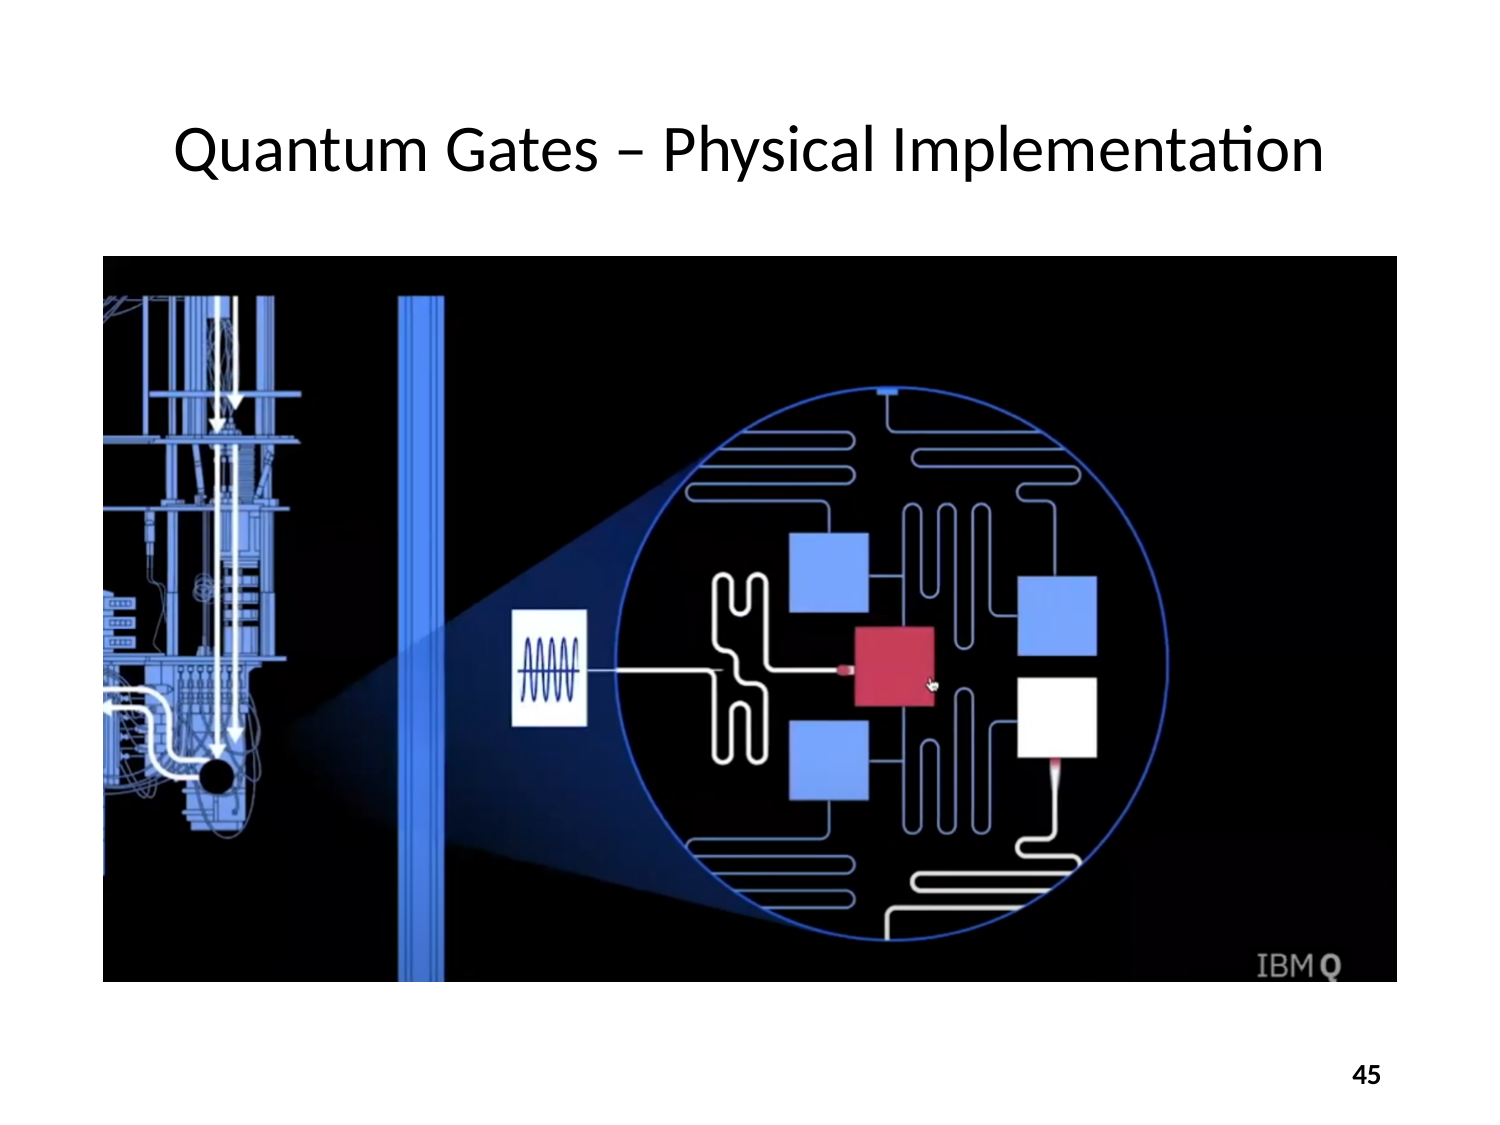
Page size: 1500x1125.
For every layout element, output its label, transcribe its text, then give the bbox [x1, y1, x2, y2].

slide_number 45 [1059, 1042, 1397, 1103]
picture [103, 256, 1397, 982]
title Quantum Gates – Physical Implementation [103, 59, 1397, 241]
